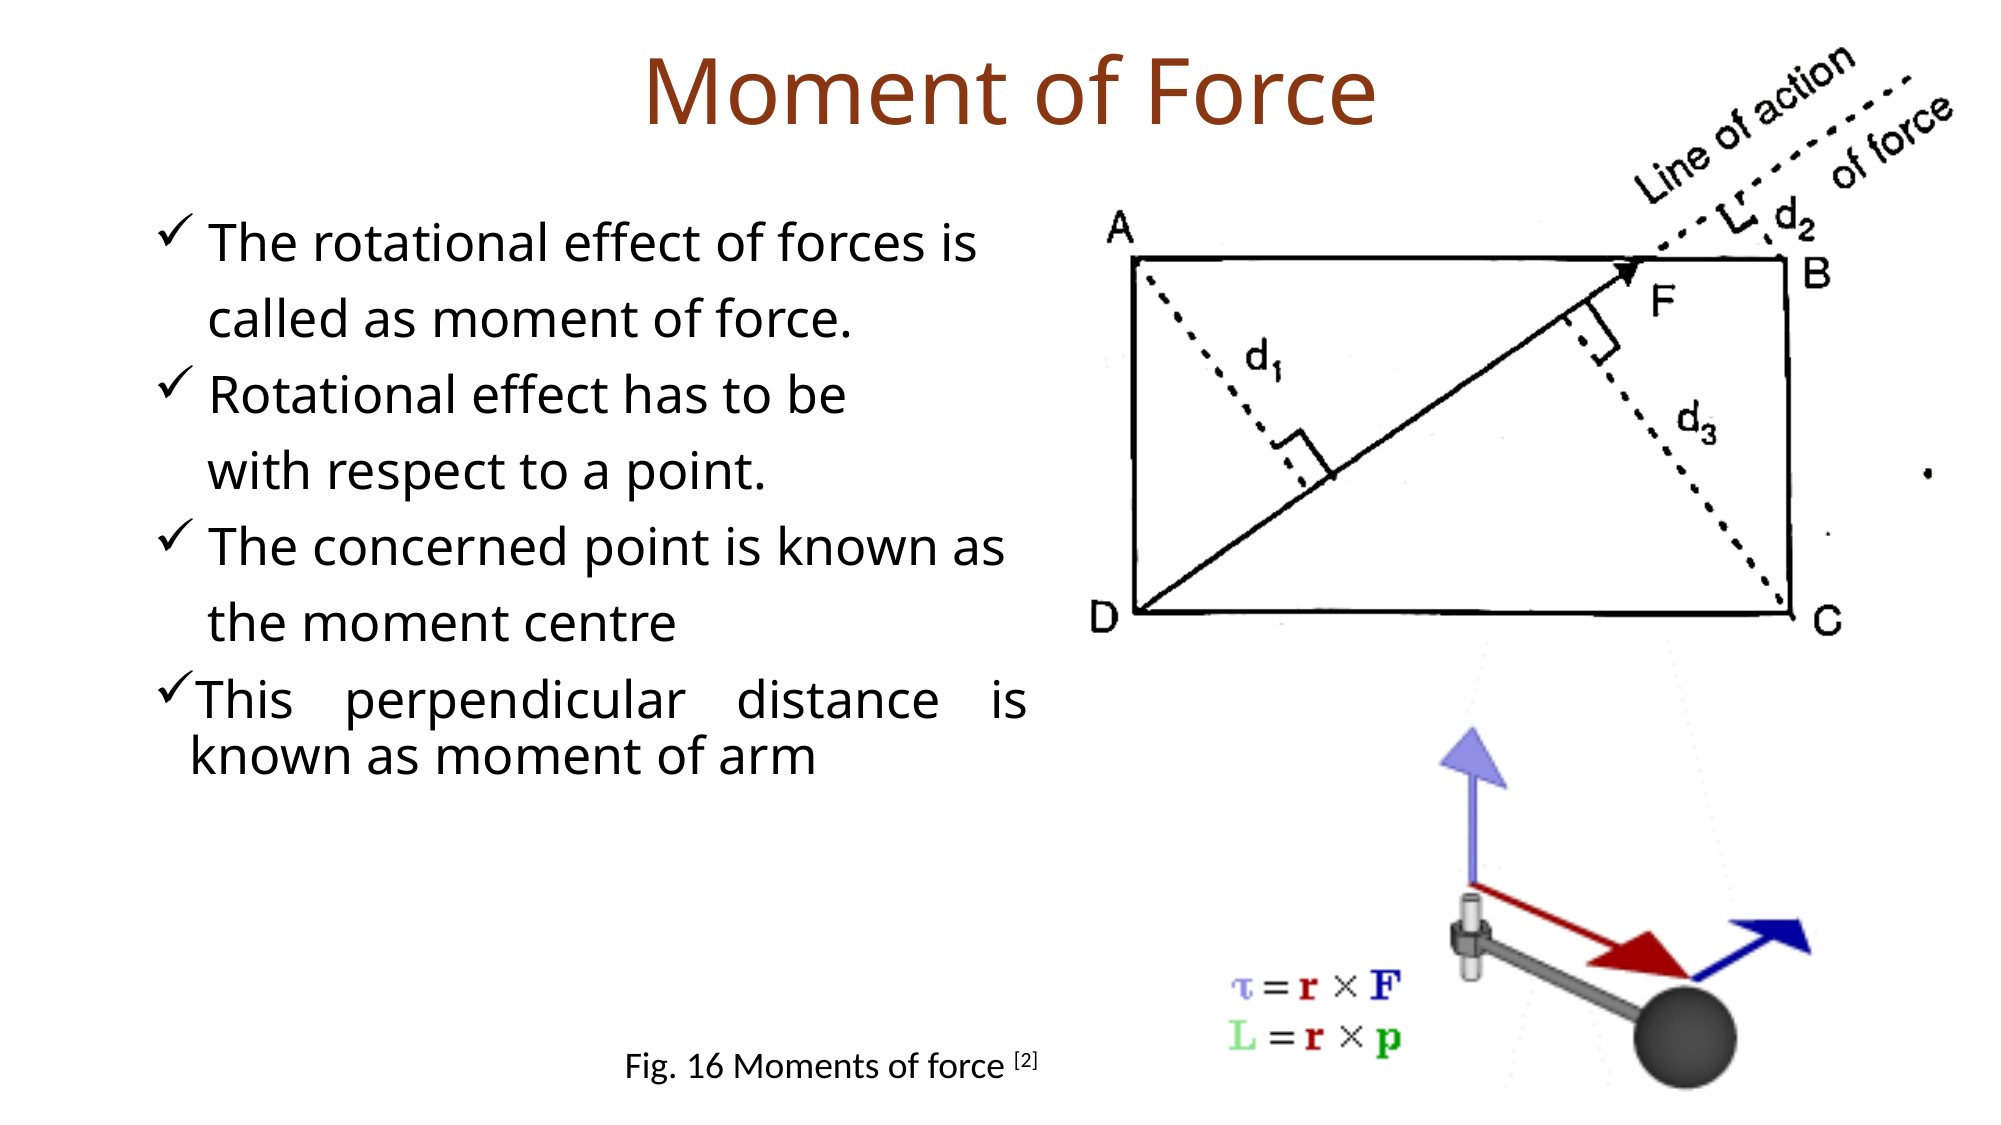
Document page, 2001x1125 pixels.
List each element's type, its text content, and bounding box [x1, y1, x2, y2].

text_box Fig. 16 Moments of force [2] [609, 1034, 1082, 1094]
list The rotational effect of forces is called as moment of force. Rotational effect has to be with respect to a point. The concerned point is known as the moment centre This perpendicular distance is known as moment of arm [138, 208, 1046, 832]
picture [1087, 10, 1968, 1095]
title Moment of Force [626, 25, 1087, 163]
